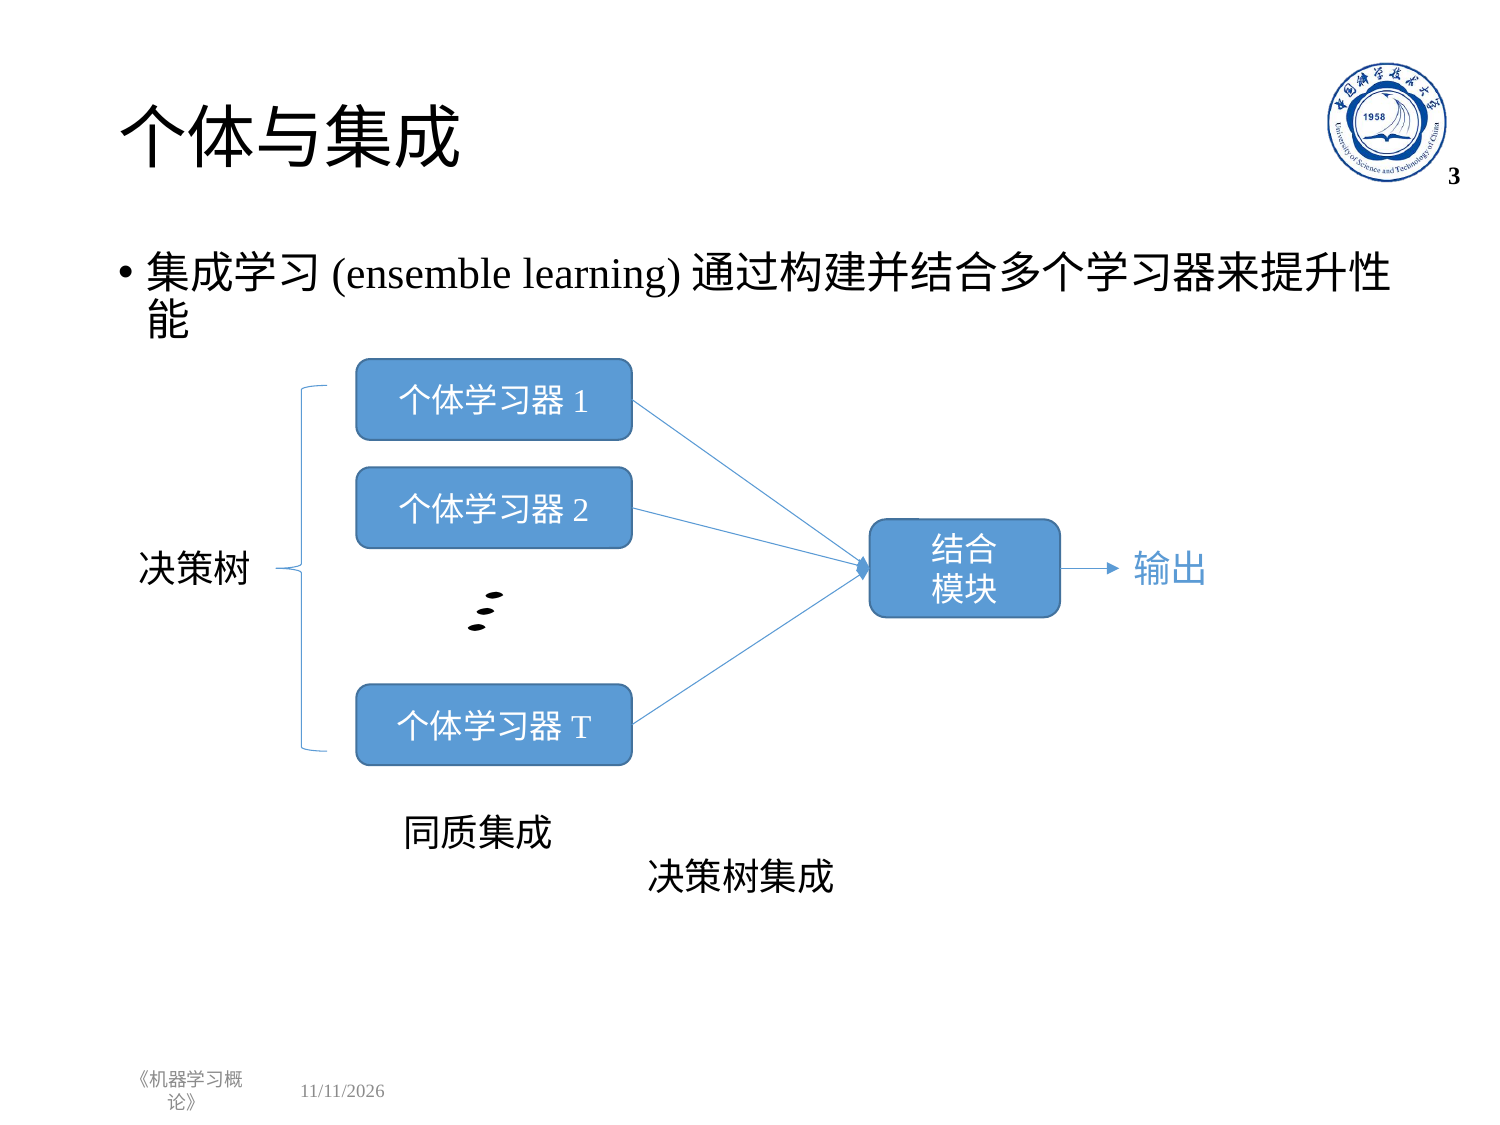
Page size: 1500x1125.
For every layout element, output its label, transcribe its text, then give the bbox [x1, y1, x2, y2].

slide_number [285, 1068, 422, 1113]
list 集成学习(ensemble learning)通过构建并结合多个学习器来提升性能 [103, 243, 1449, 1053]
text_box 个体学习器1 [355, 358, 633, 441]
text_box 个体学习器T [355, 683, 633, 767]
picture [1397, 59, 1450, 144]
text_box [631, 507, 870, 568]
text_box 同质集成 [388, 801, 600, 862]
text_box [631, 568, 870, 725]
text_box 决策树 [124, 537, 300, 598]
title 个体与集成 [103, 59, 1397, 221]
text_box 结合 模块 [870, 518, 1062, 619]
text_box 决策树集成 [632, 845, 863, 906]
text_box [275, 384, 328, 752]
footer 《机器学习概论》 [104, 1068, 270, 1113]
text_box 个体学习器2 [355, 466, 631, 550]
slide_number 3 [1372, 144, 1476, 205]
text_box 输出 [1118, 537, 1226, 598]
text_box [631, 399, 870, 507]
